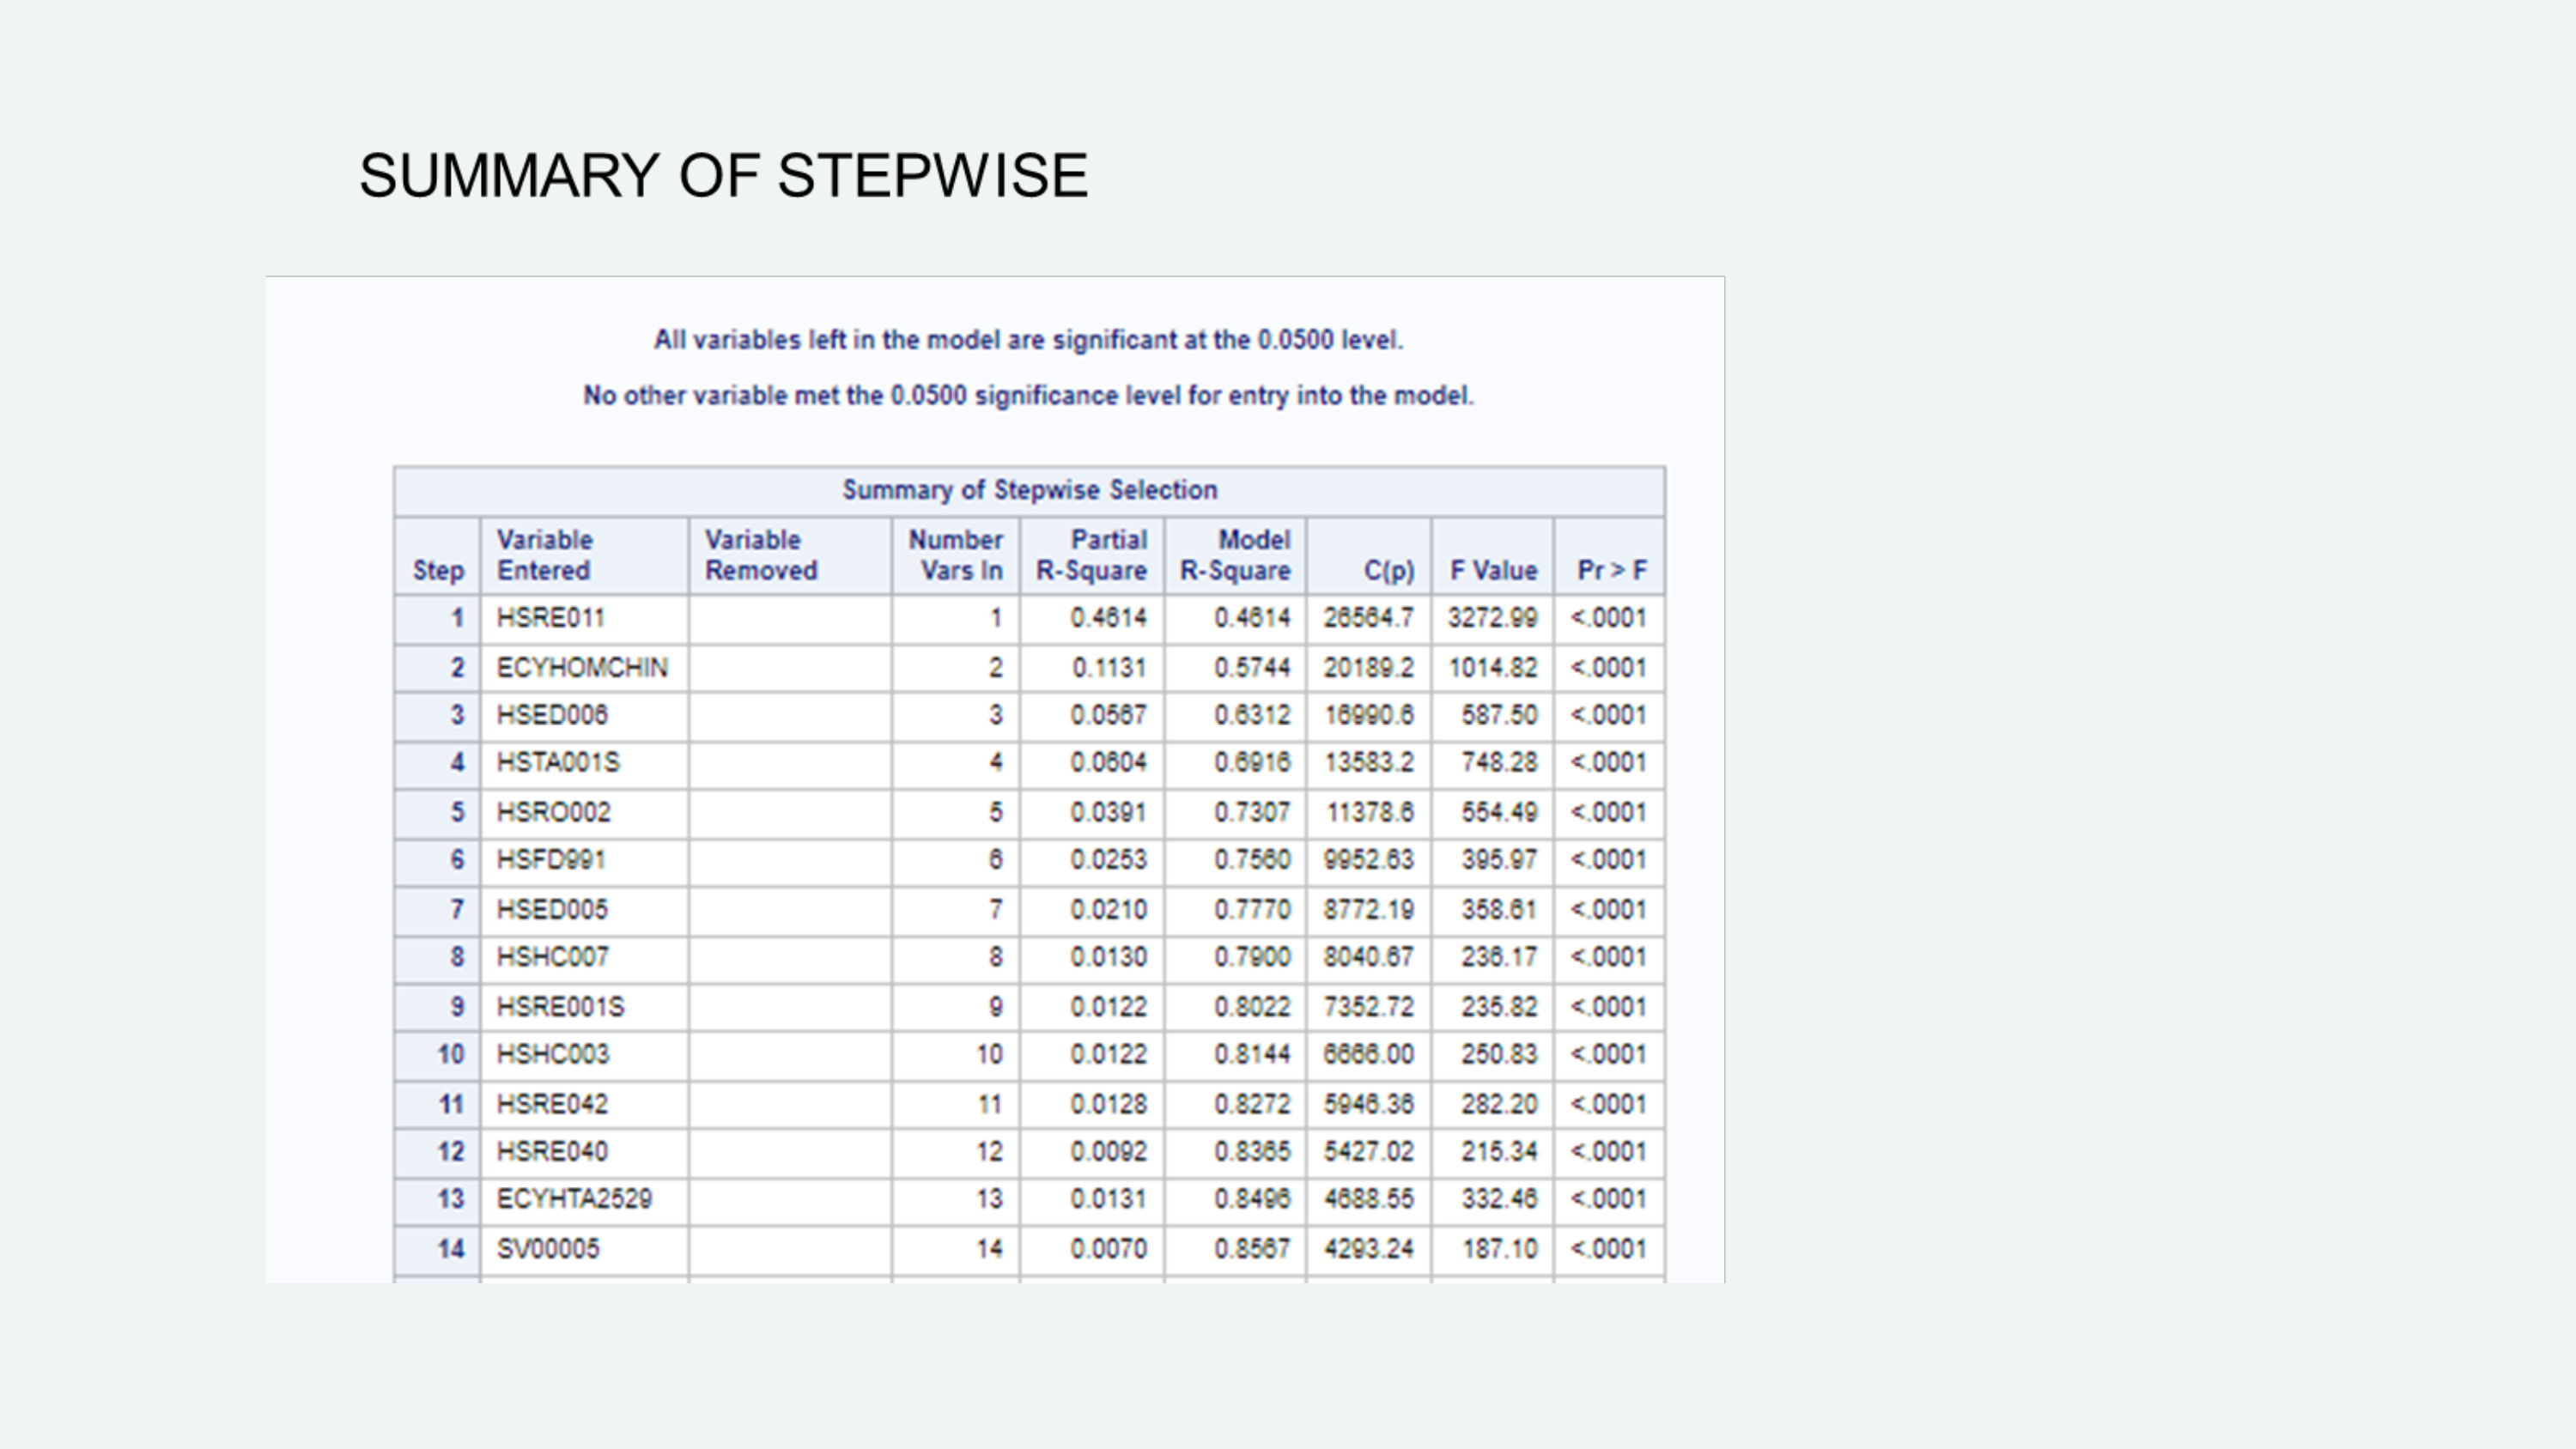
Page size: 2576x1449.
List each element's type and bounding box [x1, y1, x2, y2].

text_box [265, 119, 2040, 1283]
